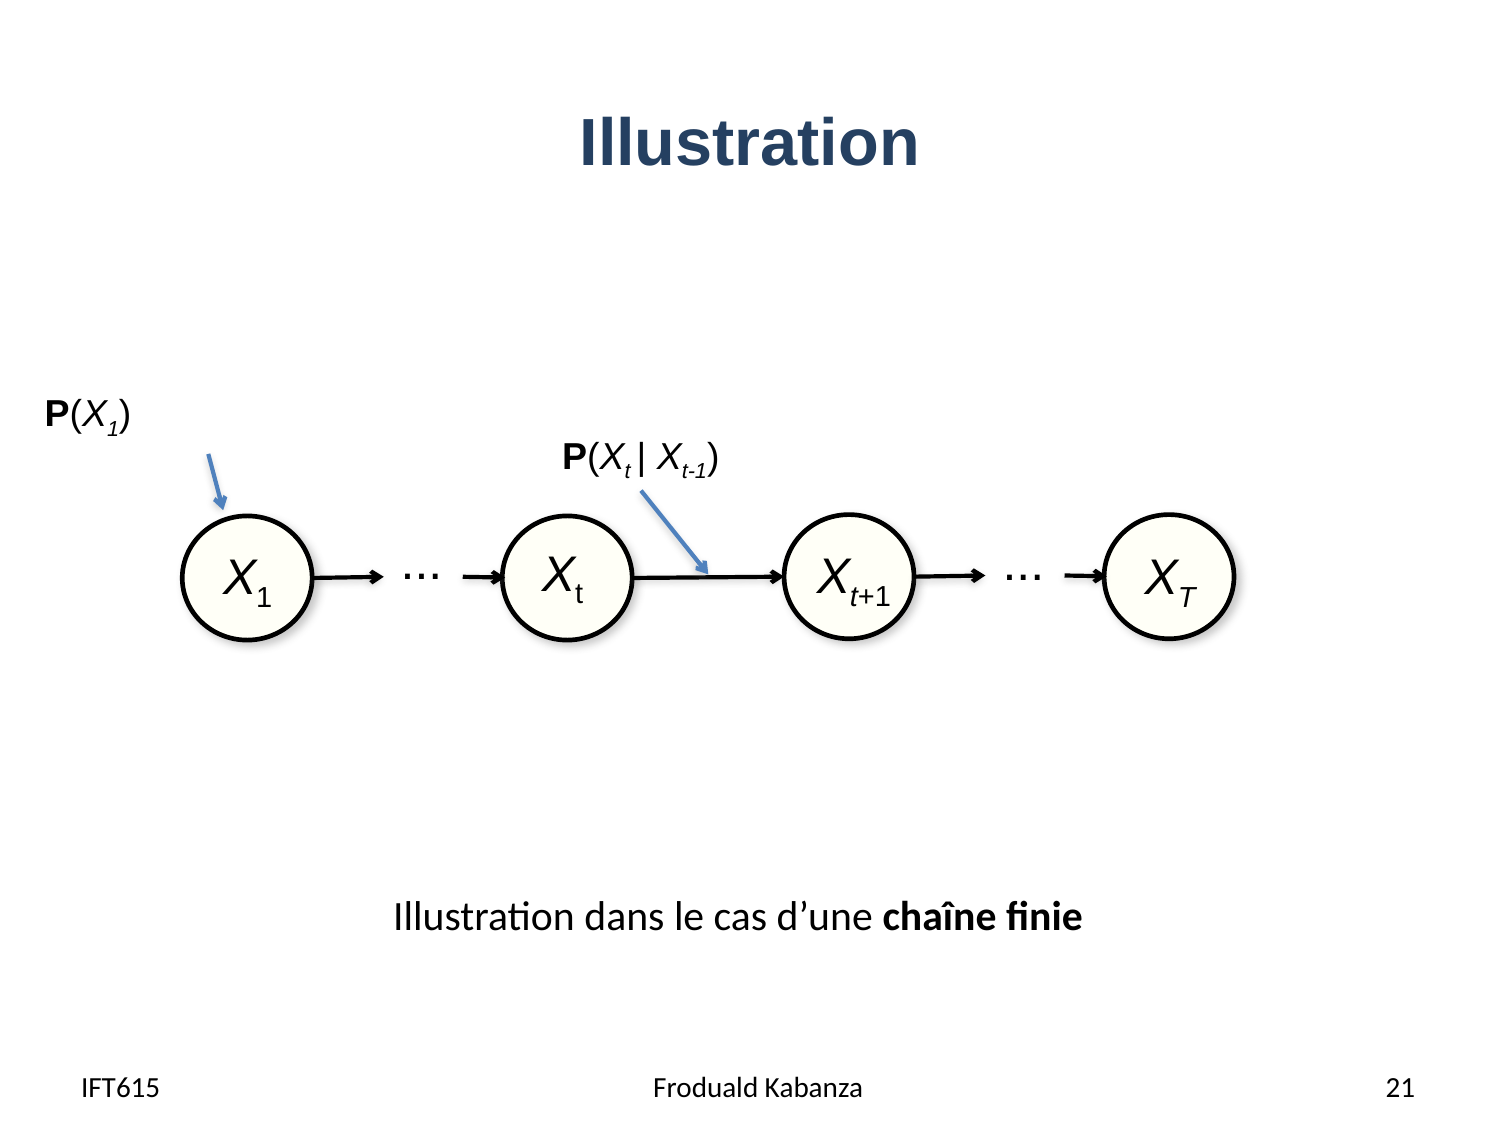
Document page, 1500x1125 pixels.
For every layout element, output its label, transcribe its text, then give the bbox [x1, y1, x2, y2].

slide_number 21 [1080, 1056, 1431, 1117]
title Illustration [75, 45, 1425, 233]
text_box Illustration dans le cas d’une chaîne finie [378, 880, 1121, 946]
footer Froduald Kabanza [520, 1056, 996, 1117]
slide_number IFT615 [66, 1056, 356, 1117]
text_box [27, 381, 1245, 641]
